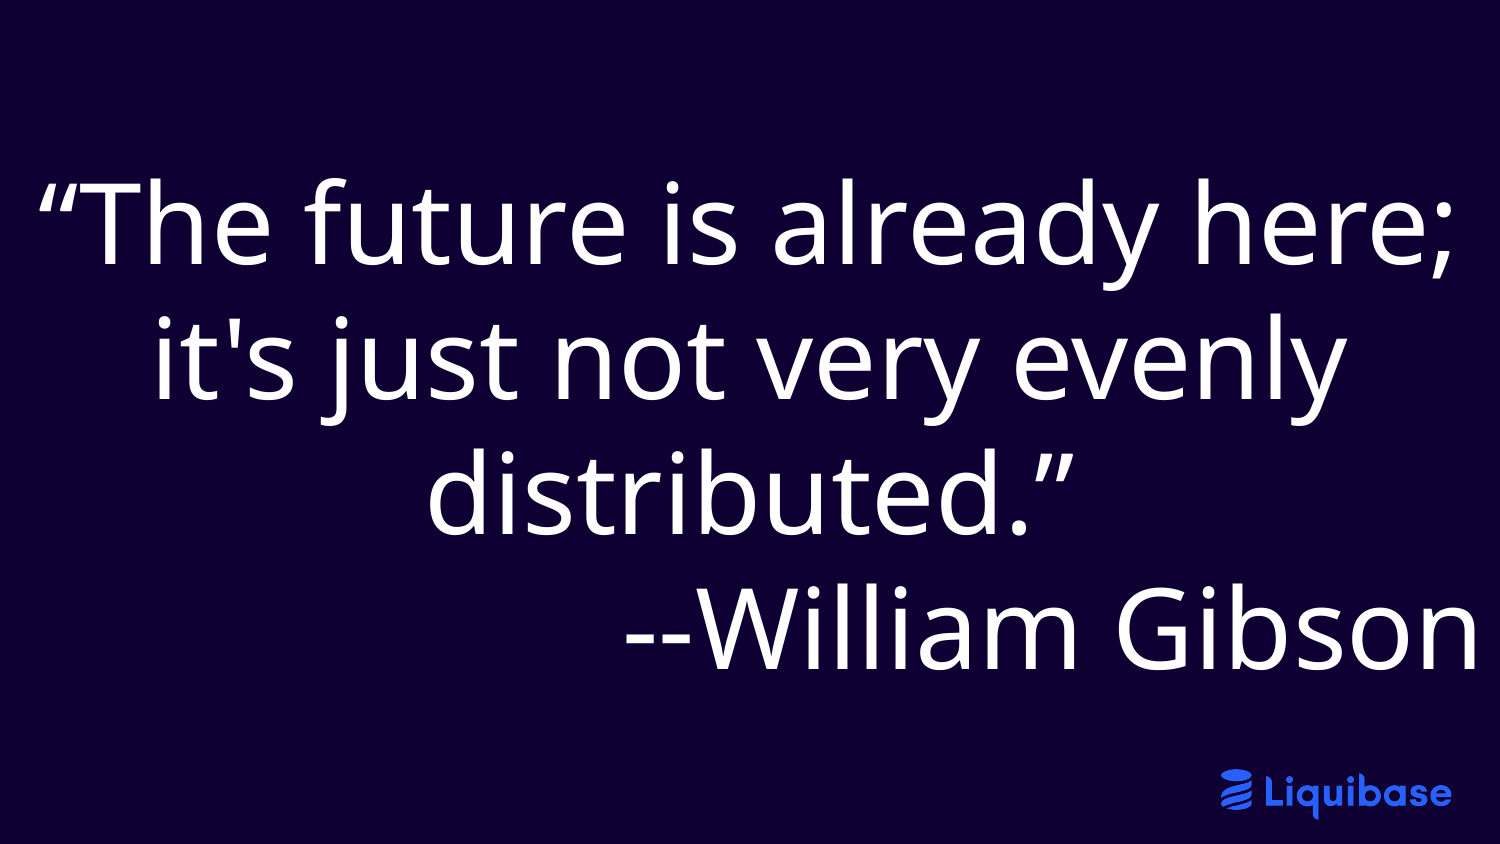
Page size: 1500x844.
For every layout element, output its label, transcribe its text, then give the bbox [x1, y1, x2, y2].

text_box “The future is already here; it's just not very evenly distributed.” --William Gibson [0, 144, 1500, 699]
picture [1219, 767, 1454, 822]
